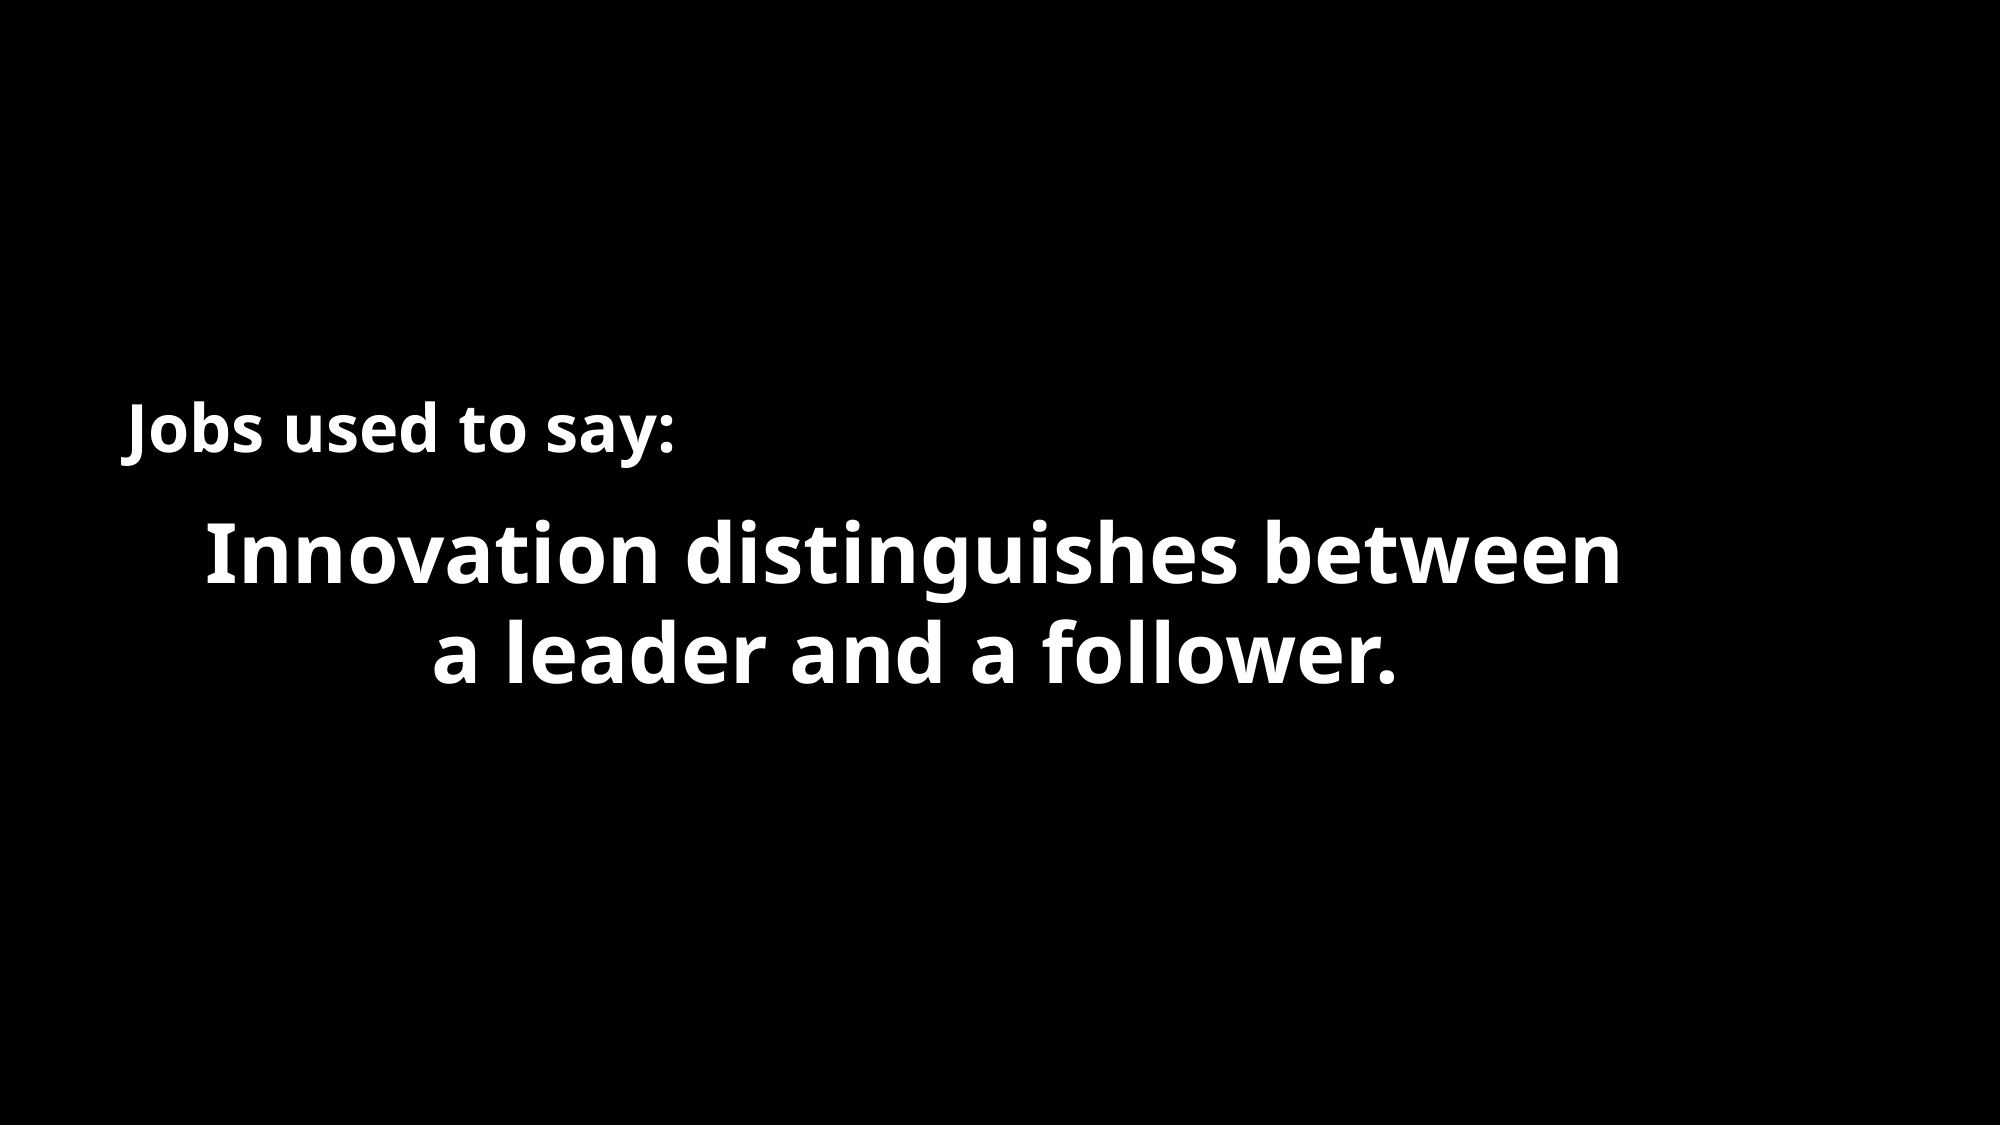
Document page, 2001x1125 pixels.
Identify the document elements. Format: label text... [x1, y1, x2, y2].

text_box Jobs used to say: [0, 378, 974, 474]
text_box Innovation distinguishes between a leader and a follower. [157, 492, 1674, 708]
